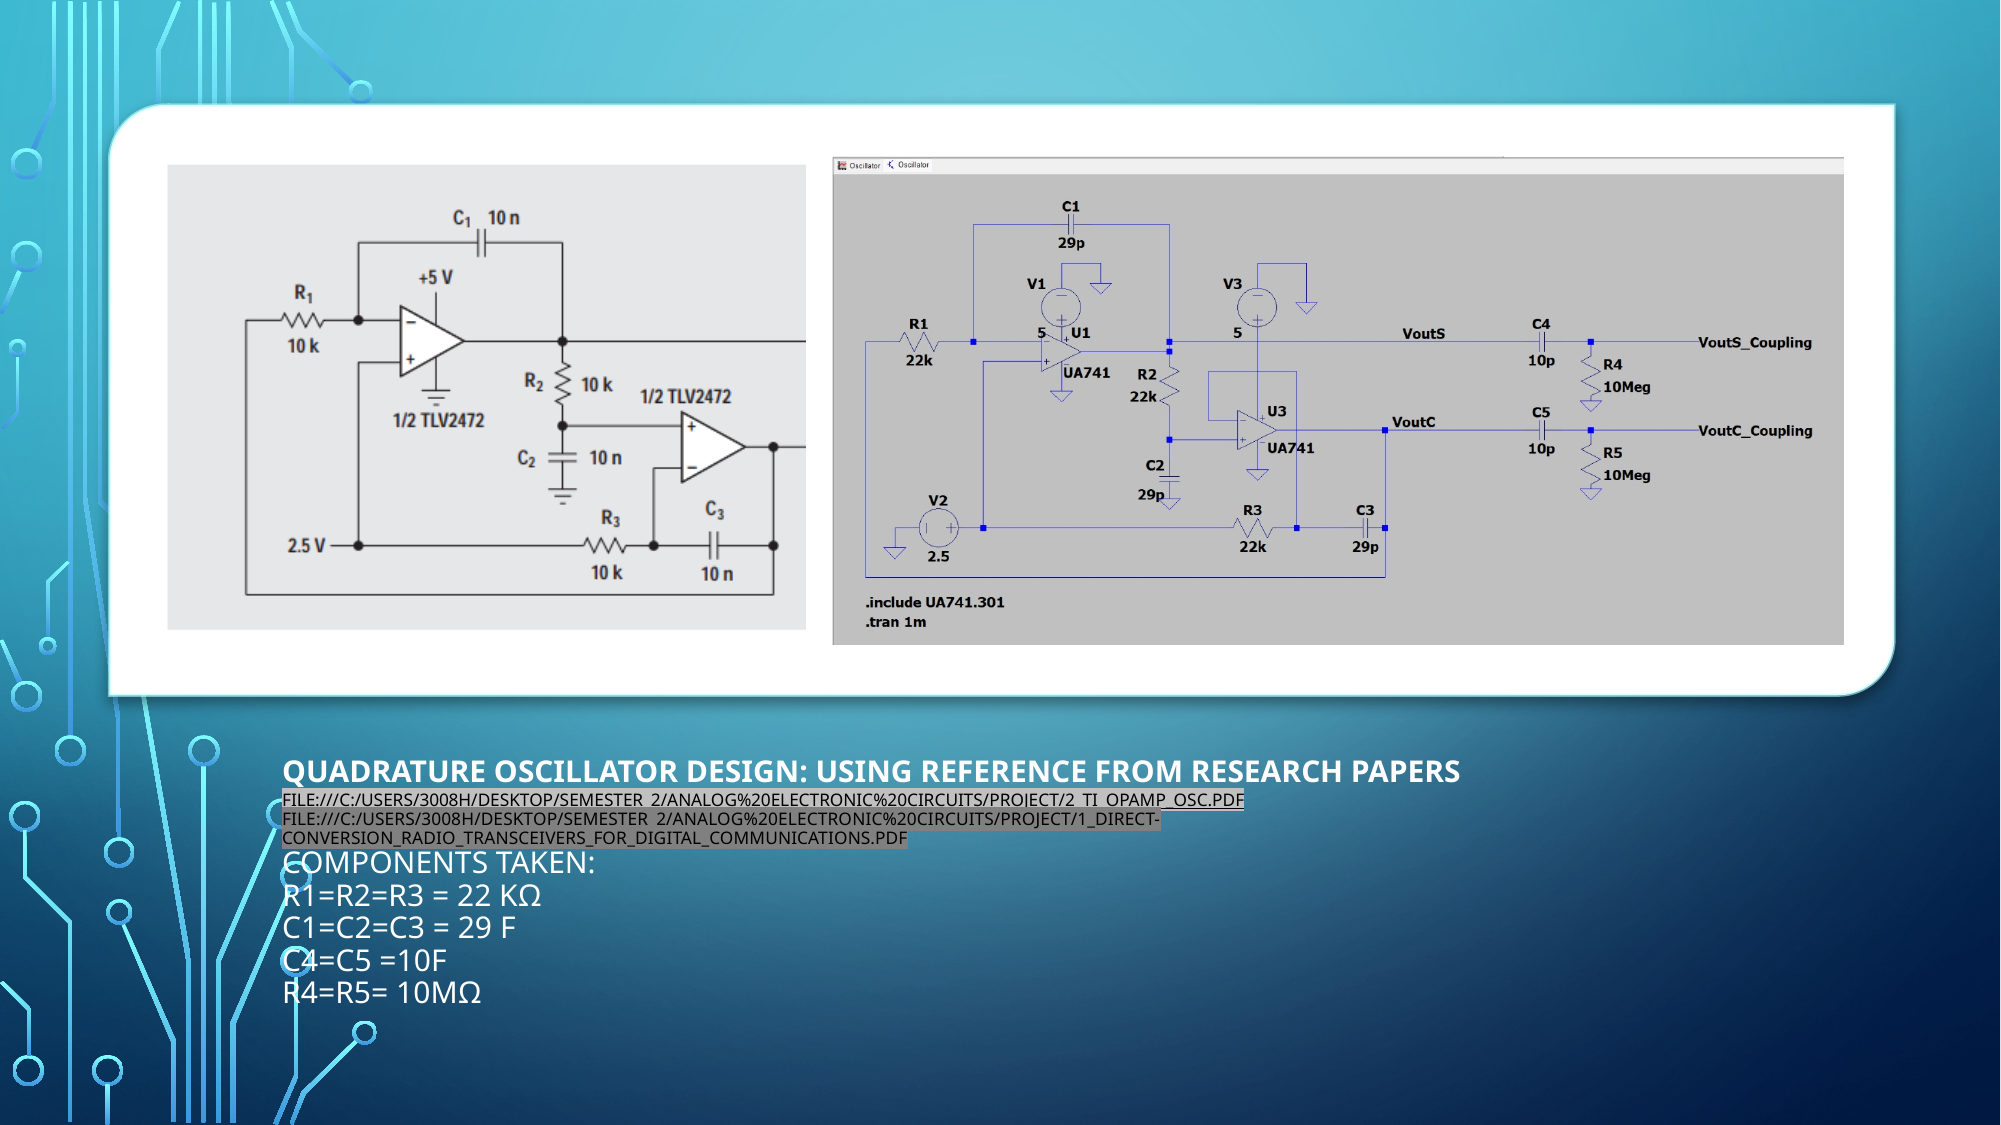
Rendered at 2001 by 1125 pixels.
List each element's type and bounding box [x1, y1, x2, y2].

text_box [108, 103, 1896, 697]
subtitle [313, 938, 1687, 1018]
picture [832, 155, 1845, 645]
picture [161, 155, 807, 645]
